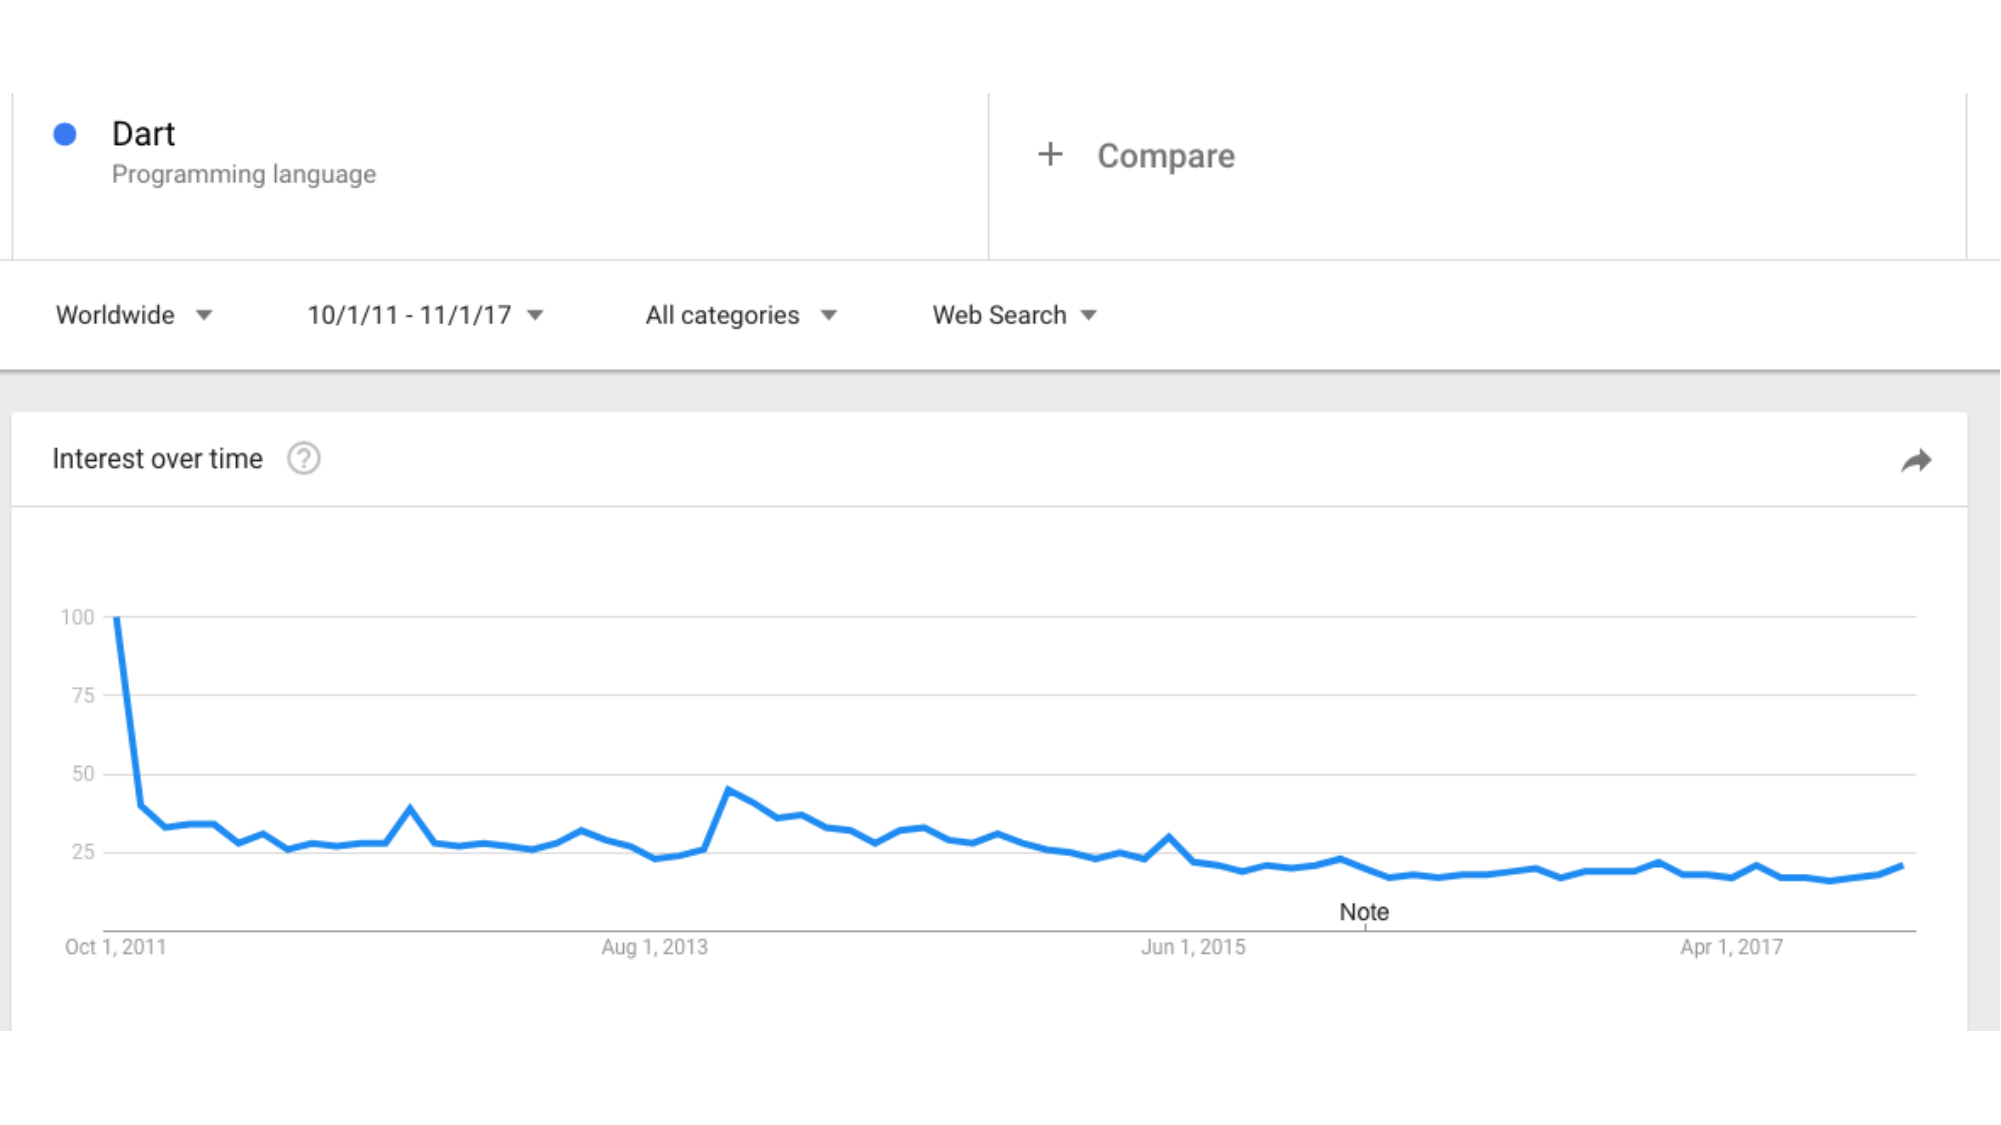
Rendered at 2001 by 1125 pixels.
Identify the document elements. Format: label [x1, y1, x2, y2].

picture [0, 93, 2000, 1032]
